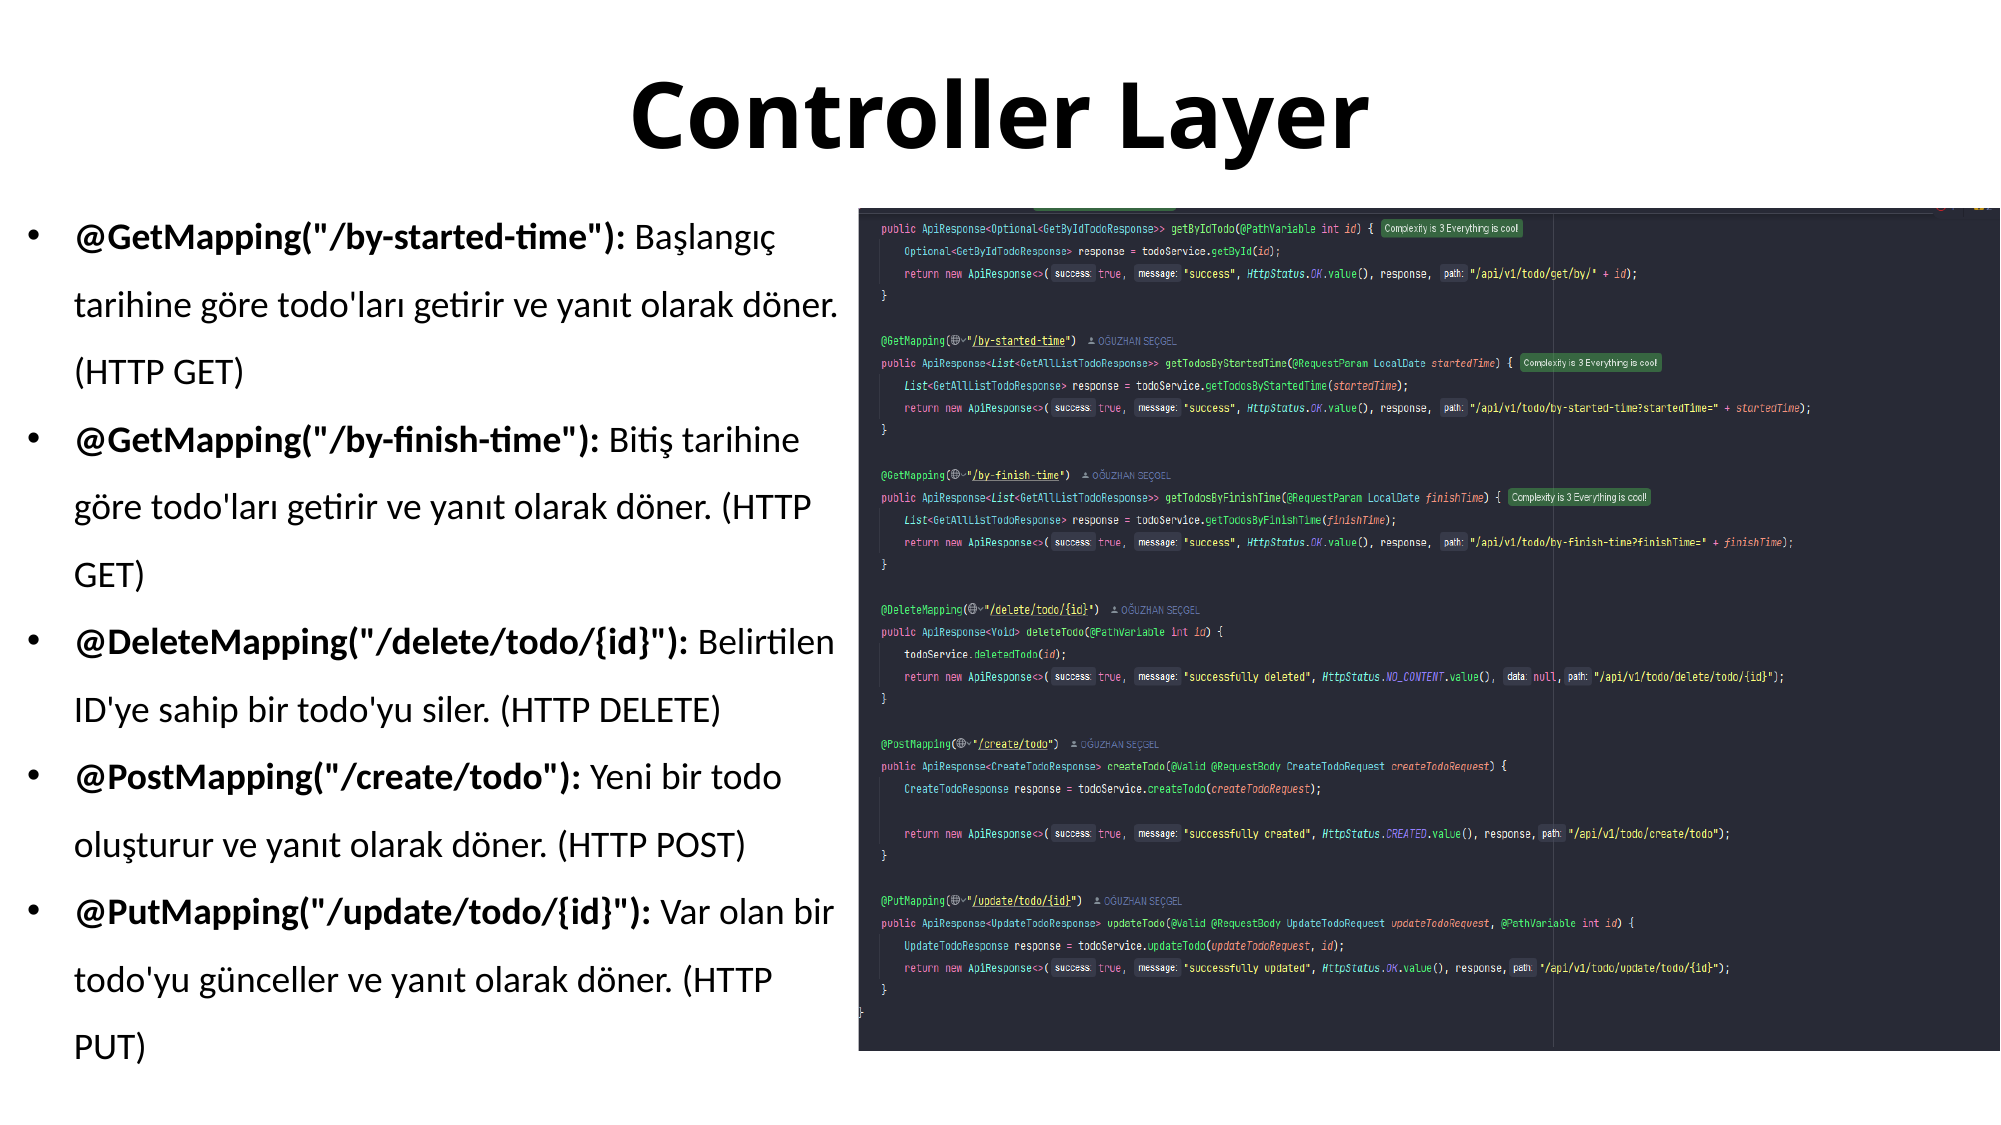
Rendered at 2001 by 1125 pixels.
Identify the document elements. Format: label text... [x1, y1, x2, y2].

picture [858, 208, 2000, 1051]
text_box @GetMapping("/by-started-time"): Başlangıç tarihine göre todo'ları getirir ve yanıt olarak döner. (HTTP GET) @GetMapping("/by-finish-time"): Bitiş tarihine göre todo'ları getirir ve yanıt olarak döner. (HTTP GET) @DeleteMapping("/delete/todo/{id}"): Belirtilen ID'ye sahip bir todo'yu siler. (HTTP DELETE) @PostMapping("/create/todo"): Yeni bir todo oluşturur ve yanıt olarak döner. (HTTP POST) @PutMapping("/update/todo/{id}"): Var olan bir todo'yu günceller ve yanıt olarak döner. (HTTP PUT) [12, 182, 859, 1075]
title Controller Layer [0, 0, 2000, 238]
